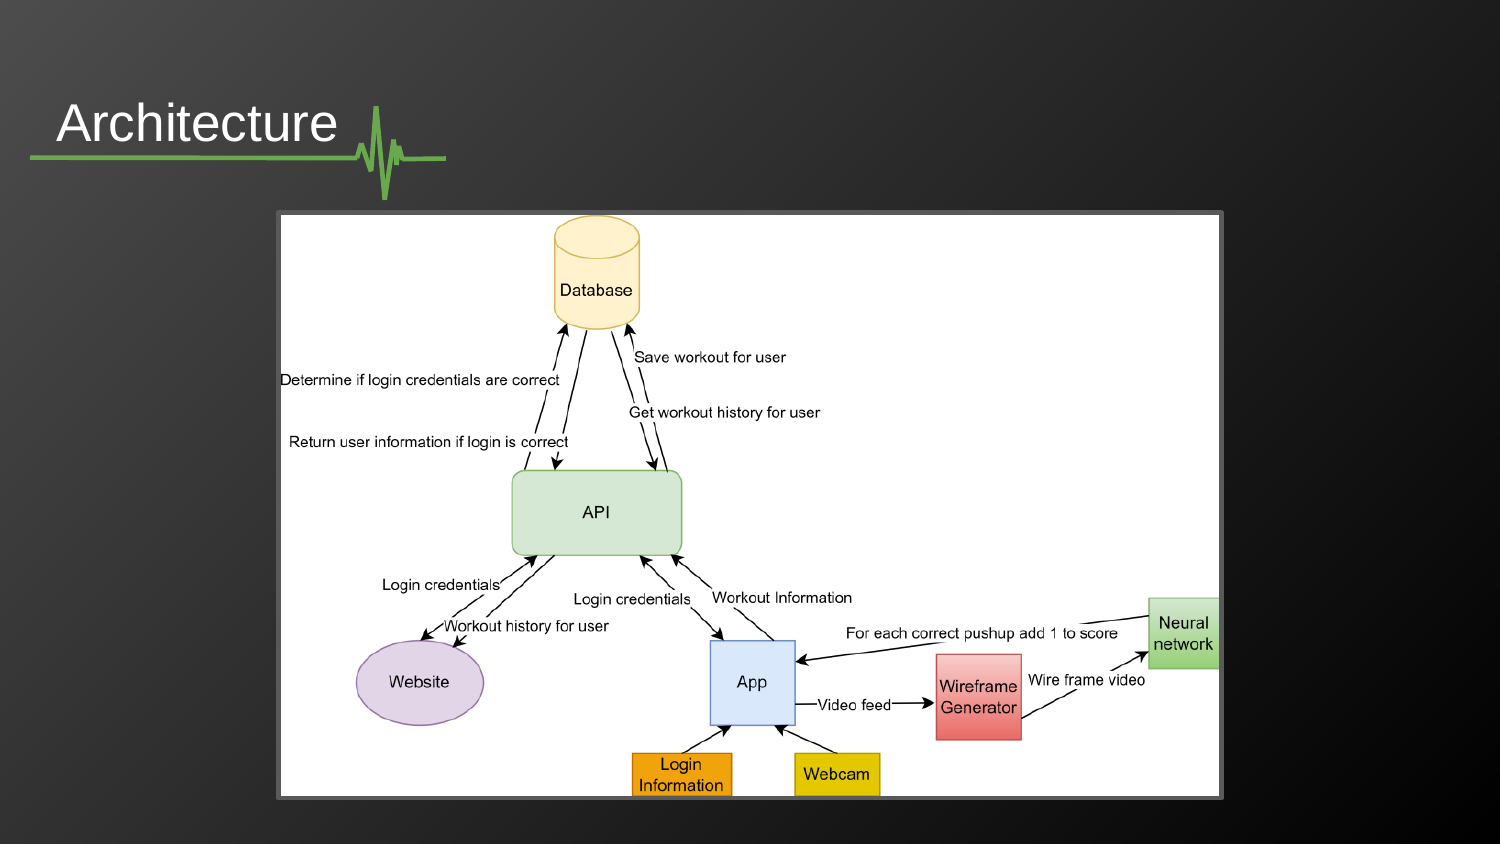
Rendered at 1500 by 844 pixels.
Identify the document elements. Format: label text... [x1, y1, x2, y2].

picture [280, 214, 1220, 796]
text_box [29, 105, 447, 201]
title Architecture [41, 72, 1439, 167]
